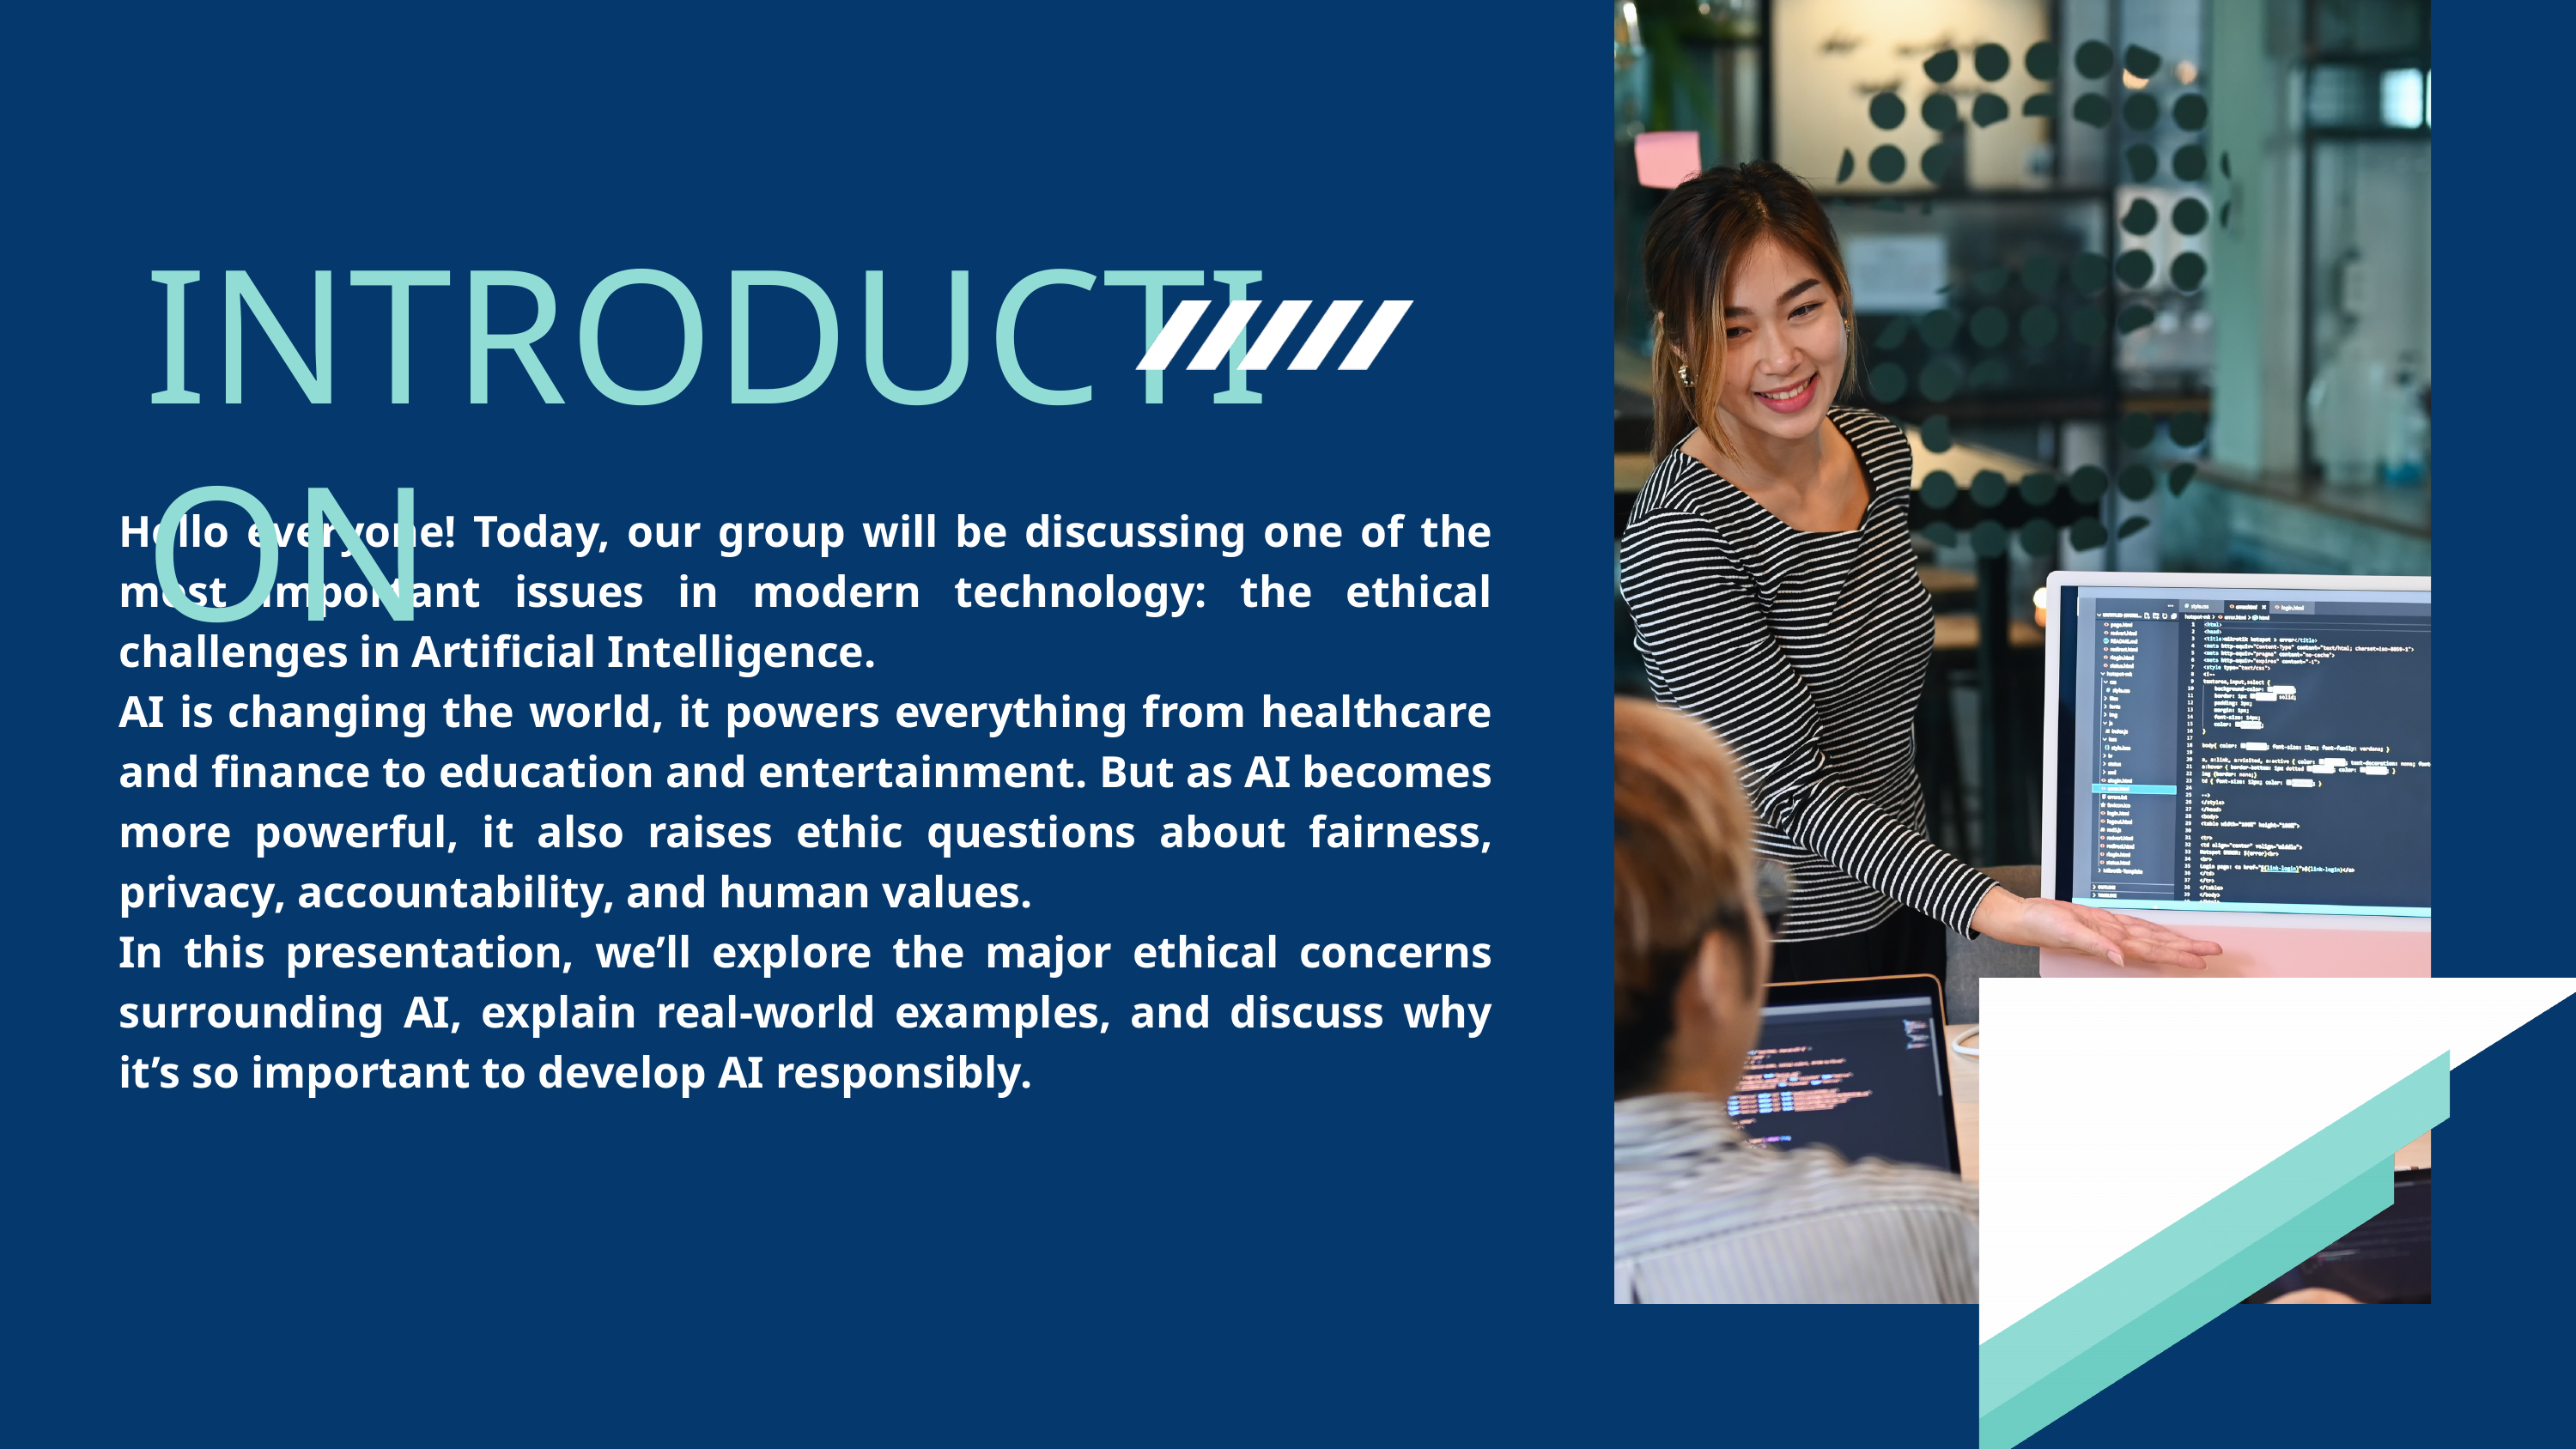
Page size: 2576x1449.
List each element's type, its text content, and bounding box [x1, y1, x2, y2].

text_box INTRODUCTION [144, 222, 1342, 658]
text_box [1978, 978, 2576, 1449]
text_box Hello everyone! Today, our group will be discussing one of the most important issues in modern technology: the ethical challenges in Artificial Intelligence. AI is changing the world, it powers everything from healthcare and finance to education and entertainment. But as AI becomes more powerful, it also raises ethic questions about fairness, privacy, accountability, and human values. In this presentation, we’ll explore the major ethical concerns surrounding AI, explain real-world examples, and discuss why it’s so important to develop AI responsibly. [118, 495, 1493, 1157]
text_box [1135, 300, 1414, 370]
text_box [1613, 0, 2432, 1304]
